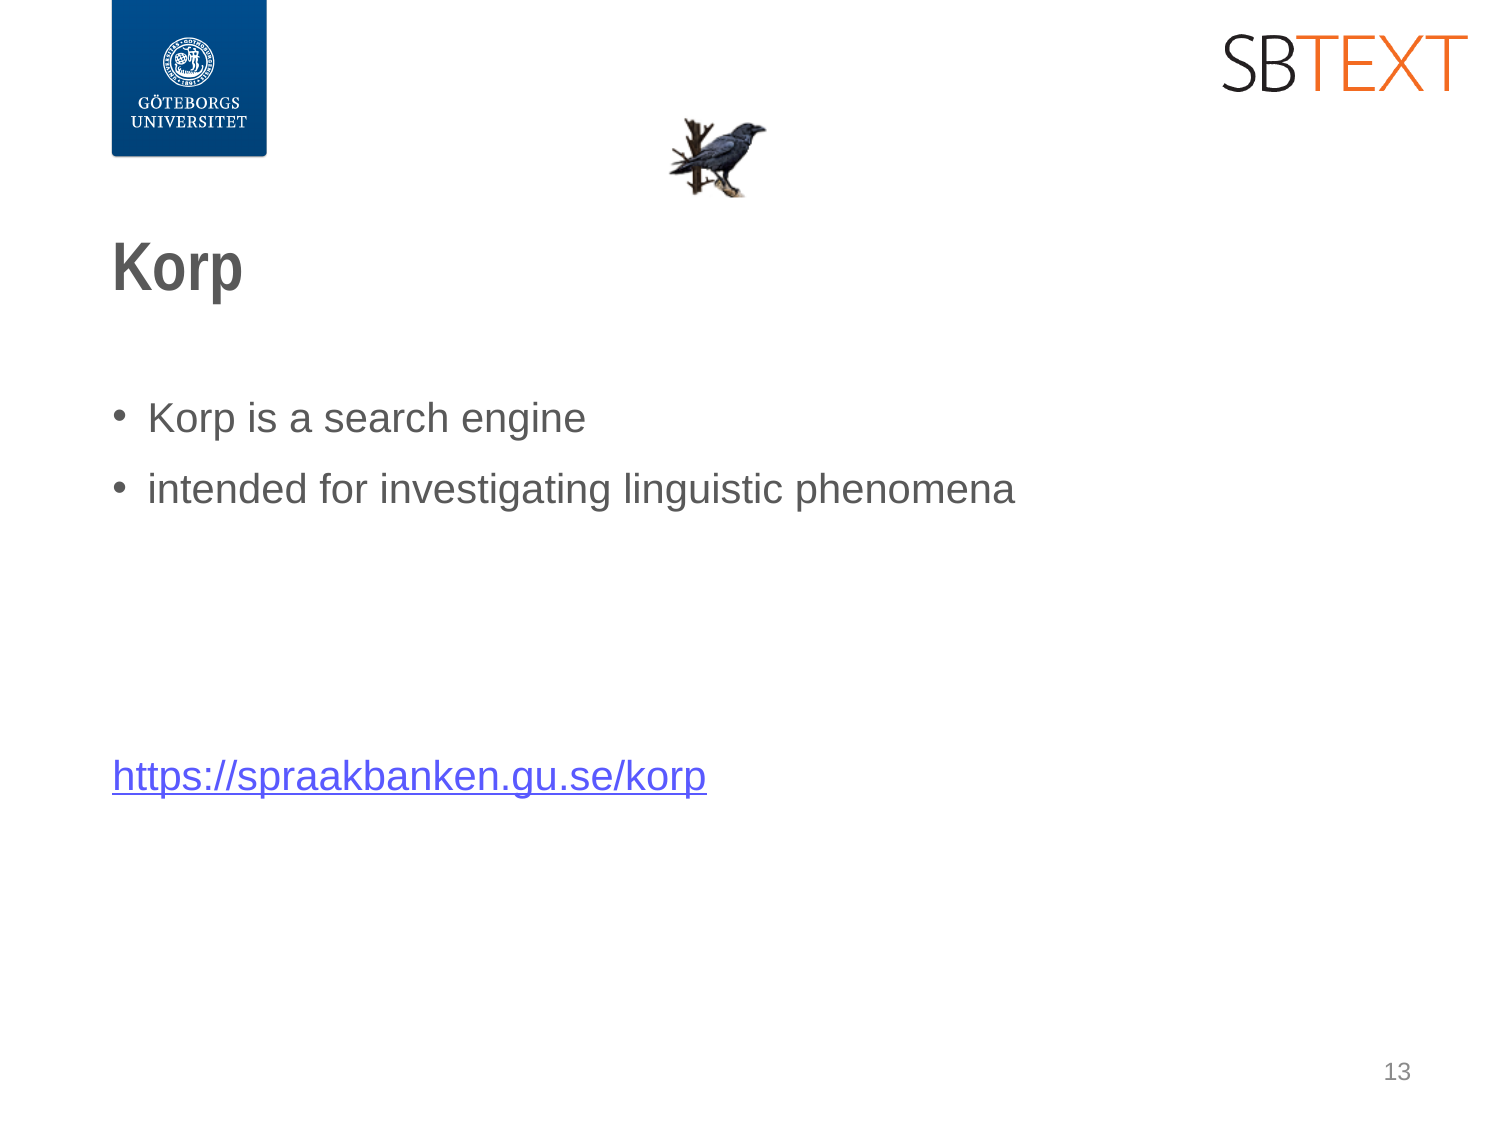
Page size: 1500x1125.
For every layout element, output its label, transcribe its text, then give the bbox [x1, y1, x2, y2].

title Korp [112, 231, 1412, 362]
picture [110, 0, 268, 159]
picture [1205, 19, 1476, 110]
slide_number 13 [1316, 1051, 1412, 1091]
list Korp is a search engine intended for investigating linguistic phenomena https://spraakbanken.gu.se/korp [112, 385, 1341, 1012]
picture [666, 113, 771, 200]
